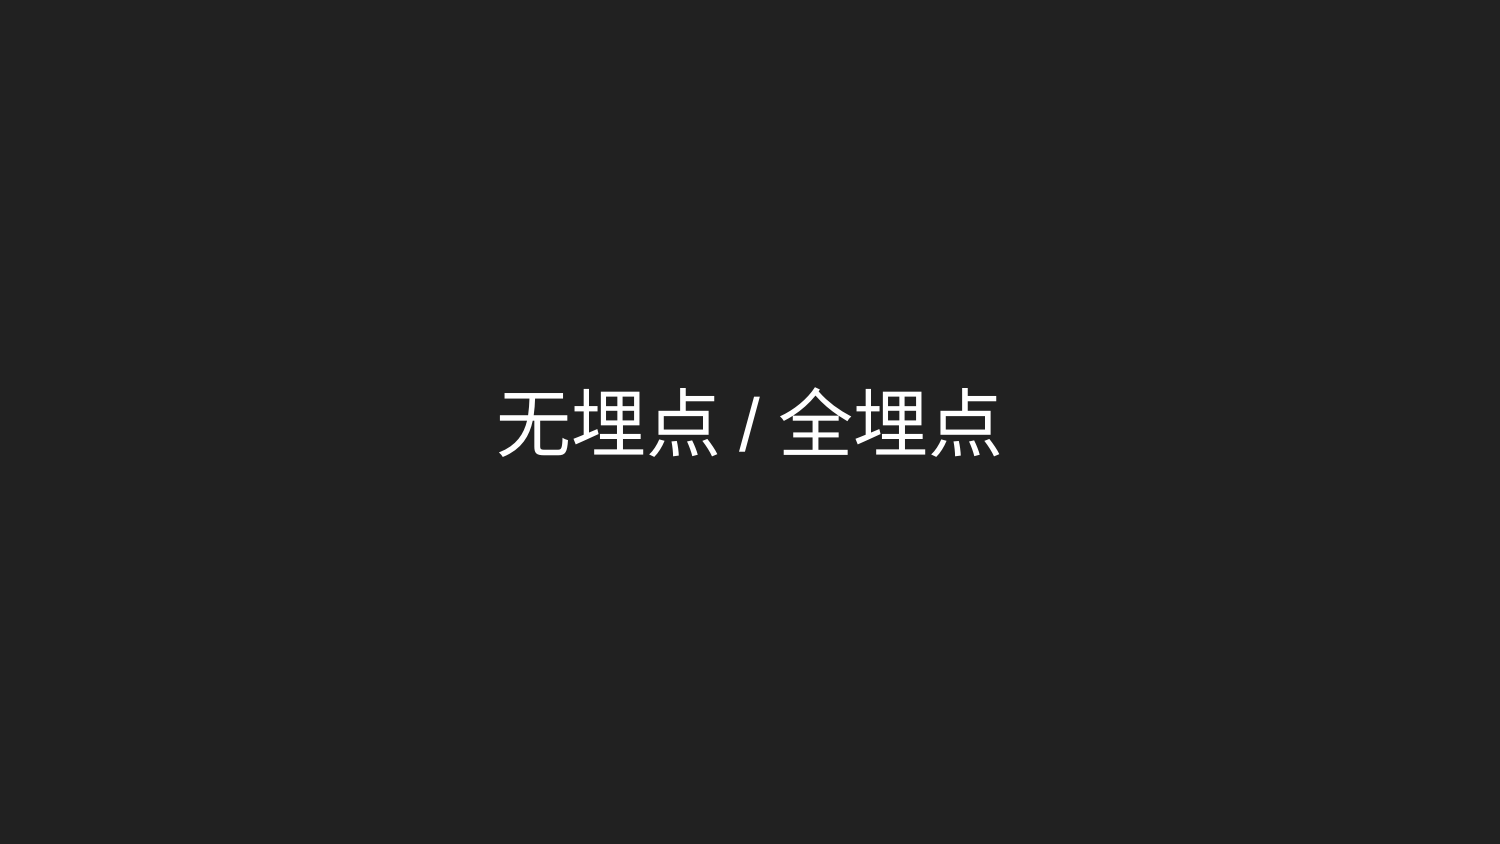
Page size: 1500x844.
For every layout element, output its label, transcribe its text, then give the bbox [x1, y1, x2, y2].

title 无埋点/全埋点 [51, 352, 1449, 491]
